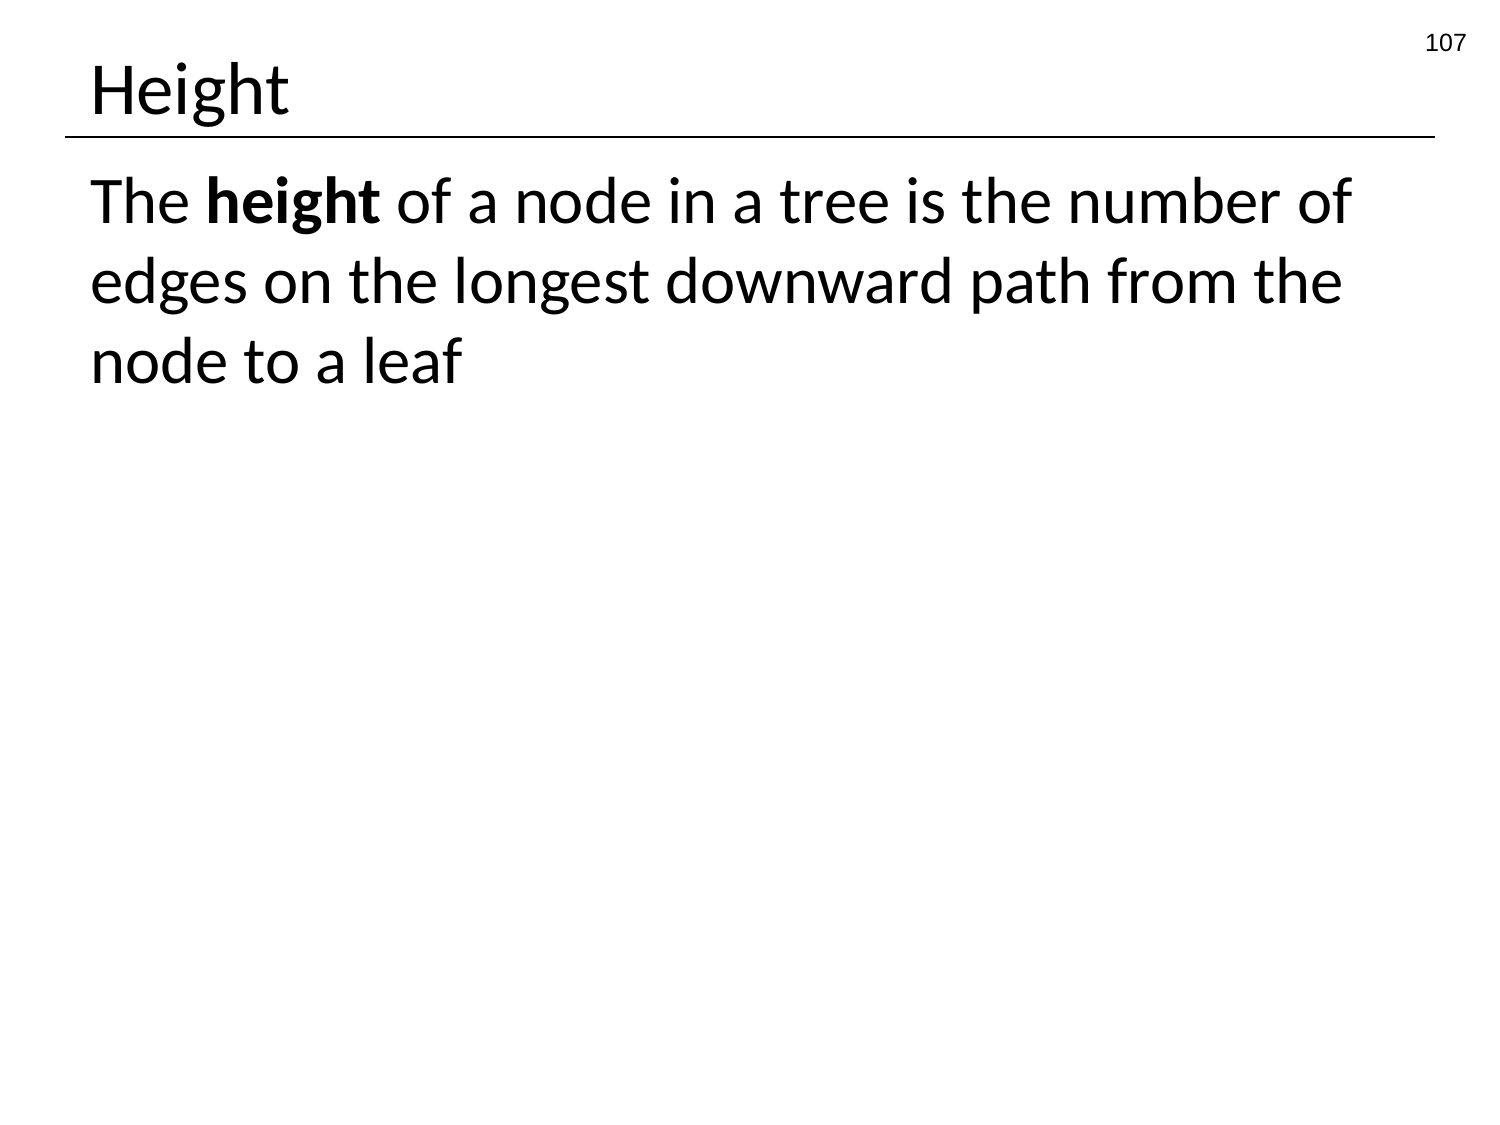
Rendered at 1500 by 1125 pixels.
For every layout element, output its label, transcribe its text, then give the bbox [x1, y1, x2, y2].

slide_number 107 [1131, 18, 1483, 62]
title Height [75, 20, 1425, 138]
list The height of a node in a tree is the number of edges on the longest downward path from the node to a leaf [75, 148, 1425, 1094]
